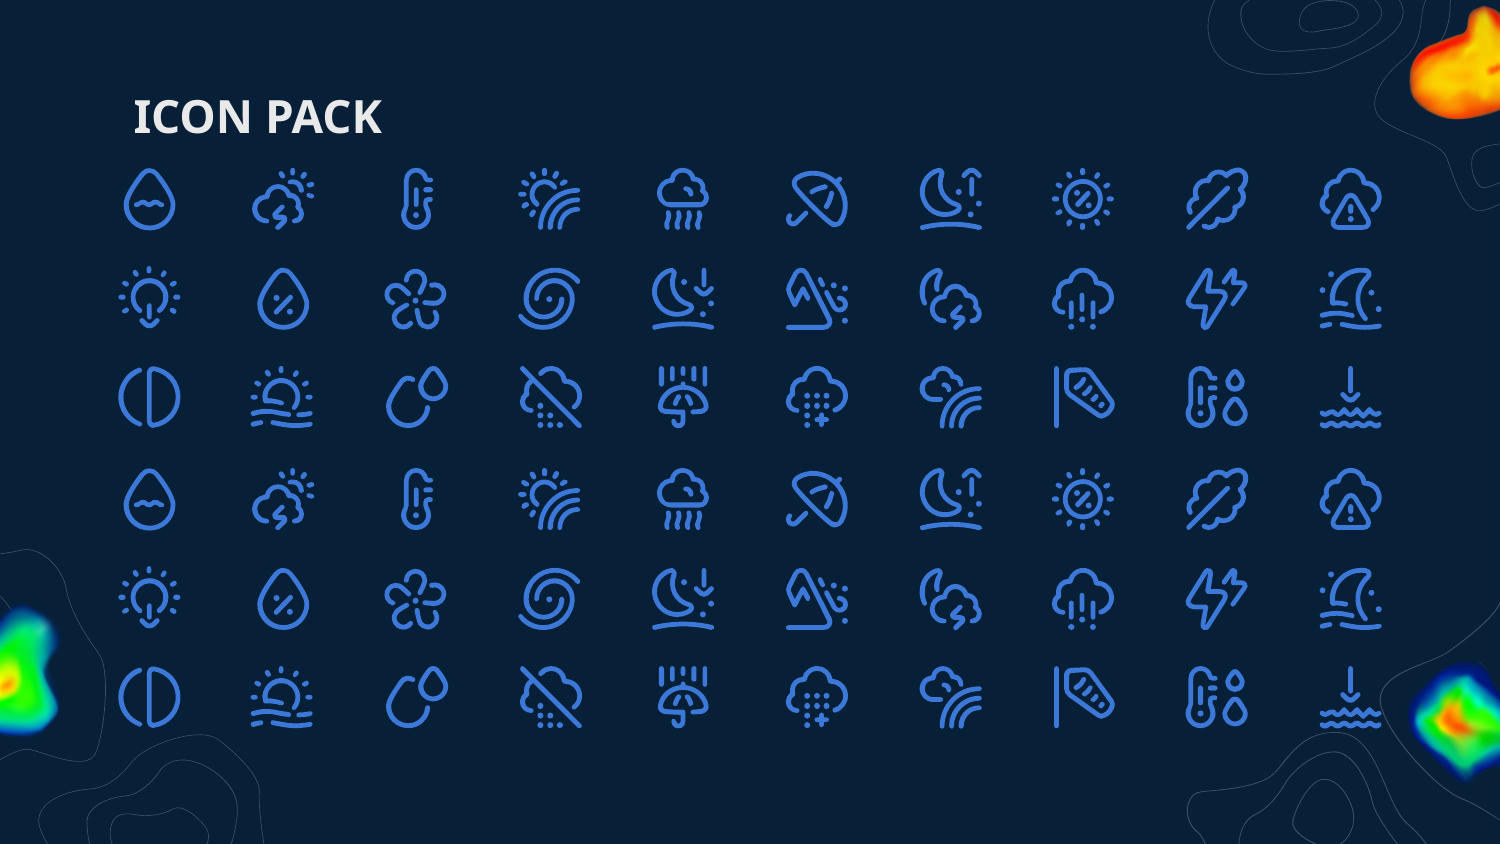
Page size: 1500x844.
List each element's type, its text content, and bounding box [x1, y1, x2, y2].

text_box [950, 604, 966, 631]
text_box [1051, 267, 1114, 315]
text_box [1186, 167, 1249, 230]
text_box [791, 170, 848, 228]
text_box [122, 307, 129, 314]
text_box [518, 492, 527, 497]
text_box [278, 471, 286, 479]
text_box [1375, 306, 1382, 313]
text_box [657, 167, 709, 208]
text_box [296, 711, 313, 718]
text_box [1089, 623, 1096, 630]
text_box [559, 479, 568, 487]
text_box [250, 420, 264, 427]
text_box [412, 297, 419, 304]
text_box [290, 167, 295, 176]
text_box [961, 167, 982, 179]
text_box [658, 366, 665, 387]
text_box [1054, 366, 1059, 429]
text_box [674, 510, 682, 530]
text_box [272, 204, 288, 230]
text_box [250, 709, 292, 718]
text_box [529, 509, 536, 518]
text_box [559, 179, 568, 186]
text_box [1106, 496, 1114, 502]
text_box [519, 666, 582, 729]
text_box [250, 694, 258, 700]
text_box [1328, 271, 1335, 278]
text_box [1319, 310, 1355, 319]
text_box [386, 375, 431, 428]
text_box [130, 578, 169, 614]
text_box [391, 602, 414, 630]
text_box [691, 666, 697, 682]
text_box [786, 510, 809, 527]
text_box [785, 365, 848, 413]
text_box [146, 266, 152, 274]
text_box [301, 380, 309, 387]
text_box [975, 500, 982, 507]
text_box [1055, 509, 1063, 516]
text_box [1330, 192, 1372, 230]
text_box [804, 421, 811, 428]
text_box [969, 477, 975, 497]
text_box [1221, 568, 1248, 607]
text_box [680, 666, 686, 677]
text_box [1089, 323, 1096, 330]
text_box [919, 366, 964, 402]
text_box [684, 210, 692, 230]
text_box [658, 666, 665, 687]
text_box [422, 282, 447, 306]
text_box [1068, 623, 1075, 630]
text_box [169, 607, 177, 615]
text_box [1319, 587, 1326, 594]
text_box [270, 720, 313, 729]
text_box [306, 193, 315, 199]
text_box [384, 282, 412, 306]
text_box [118, 667, 143, 727]
text_box [929, 283, 982, 324]
picture [0, 594, 87, 748]
text_box [967, 211, 974, 218]
text_box [785, 567, 833, 630]
text_box [1225, 368, 1245, 392]
text_box [173, 594, 181, 600]
text_box [824, 590, 848, 613]
text_box [391, 302, 414, 330]
text_box [919, 468, 962, 518]
text_box [664, 210, 672, 230]
text_box [1339, 321, 1382, 330]
text_box [118, 294, 126, 300]
text_box [1319, 720, 1382, 729]
text_box [950, 304, 966, 331]
text_box [1319, 467, 1382, 515]
text_box [1103, 209, 1111, 216]
text_box [1186, 467, 1249, 531]
text_box [1094, 172, 1101, 179]
text_box [146, 366, 181, 428]
text_box [523, 267, 581, 320]
text_box [300, 171, 307, 179]
text_box [257, 567, 310, 630]
text_box [1090, 600, 1096, 620]
text_box [529, 179, 558, 207]
text_box [1348, 666, 1353, 694]
picture [1389, 642, 1500, 801]
text_box [278, 666, 284, 674]
text_box [254, 680, 262, 687]
text_box [1064, 667, 1115, 719]
text_box [169, 280, 177, 287]
text_box [1055, 482, 1063, 489]
text_box [401, 467, 434, 530]
text_box [824, 290, 848, 313]
text_box [1330, 492, 1372, 530]
text_box [272, 504, 288, 530]
text_box [118, 367, 143, 427]
text_box [969, 176, 975, 197]
text_box [306, 493, 315, 499]
text_box [123, 168, 176, 231]
text_box [1328, 571, 1335, 578]
text_box [1339, 622, 1382, 630]
text_box [414, 608, 440, 630]
text_box [252, 484, 304, 524]
text_box [250, 720, 264, 727]
text_box [701, 567, 707, 588]
picture [1394, 0, 1500, 139]
text_box [1062, 178, 1103, 220]
text_box [292, 370, 299, 378]
text_box [1319, 420, 1382, 429]
text_box [538, 366, 583, 410]
text_box [301, 680, 309, 687]
text_box [814, 712, 830, 728]
text_box [708, 300, 715, 307]
text_box [1080, 222, 1086, 230]
text_box [529, 209, 536, 218]
text_box [529, 471, 537, 480]
text_box [296, 411, 313, 418]
text_box [841, 285, 848, 292]
text_box [1066, 171, 1073, 179]
text_box [1066, 219, 1073, 227]
text_box [961, 467, 982, 479]
text_box [250, 408, 292, 418]
text_box [169, 580, 177, 587]
text_box [146, 303, 152, 320]
text_box [786, 210, 809, 227]
text_box [306, 482, 315, 488]
text_box [919, 267, 943, 306]
text_box [939, 386, 982, 429]
text_box [412, 597, 419, 604]
text_box [262, 678, 301, 710]
text_box [1185, 666, 1218, 729]
text_box [1319, 622, 1333, 629]
text_box [521, 502, 530, 509]
text_box [262, 378, 301, 410]
text_box [139, 318, 160, 329]
text_box [1062, 479, 1103, 520]
text_box [699, 611, 706, 618]
text_box [422, 582, 447, 606]
text_box [967, 511, 974, 518]
text_box [1103, 182, 1111, 189]
text_box [287, 479, 304, 493]
text_box [173, 294, 181, 300]
text_box [521, 179, 530, 187]
text_box [257, 267, 310, 330]
text_box [1106, 196, 1114, 202]
text_box [1185, 365, 1218, 428]
text_box [122, 580, 129, 587]
text_box [1185, 568, 1228, 630]
text_box [785, 267, 833, 330]
text_box [1051, 567, 1114, 615]
text_box [804, 712, 811, 719]
text_box [264, 369, 271, 377]
text_box [657, 681, 709, 729]
text_box [1094, 519, 1101, 527]
text_box [814, 412, 830, 428]
text_box [529, 171, 537, 180]
text_box [403, 268, 428, 296]
text_box [278, 365, 284, 374]
text_box [139, 618, 160, 629]
text_box [252, 184, 304, 224]
text_box [830, 282, 837, 289]
text_box [518, 191, 527, 197]
text_box [403, 568, 428, 596]
text_box [652, 321, 715, 330]
text_box [1064, 367, 1115, 419]
text_box [804, 412, 811, 419]
text_box [684, 510, 692, 530]
text_box [1368, 589, 1375, 596]
text_box [841, 585, 848, 592]
text_box [841, 317, 848, 324]
text_box [670, 366, 675, 382]
text_box [975, 200, 982, 207]
text_box [552, 170, 560, 179]
text_box [657, 381, 709, 429]
text_box [1319, 321, 1333, 329]
text_box [1051, 196, 1060, 202]
text_box [652, 568, 694, 617]
text_box [160, 270, 167, 278]
text_box [664, 510, 672, 530]
text_box [1090, 300, 1096, 320]
text_box [300, 472, 307, 480]
text_box [1068, 323, 1075, 330]
text_box [169, 307, 177, 314]
text_box [529, 479, 558, 508]
text_box [1329, 267, 1372, 322]
text_box [521, 202, 530, 209]
text_box [695, 210, 703, 230]
text_box [132, 269, 139, 277]
text_box [1068, 600, 1074, 620]
text_box [1066, 519, 1073, 527]
text_box [1080, 468, 1086, 476]
text_box [1094, 472, 1101, 480]
text_box [254, 380, 262, 387]
text_box [542, 167, 548, 176]
text_box [250, 394, 258, 400]
text_box [552, 470, 560, 480]
text_box [278, 171, 286, 179]
text_box [1319, 407, 1382, 419]
text_box [1368, 289, 1375, 296]
text_box [386, 675, 431, 729]
text_box [674, 210, 682, 230]
text_box [1103, 482, 1111, 489]
text_box [804, 722, 811, 729]
text_box [701, 267, 707, 288]
text_box [791, 470, 848, 528]
text_box [290, 467, 295, 476]
text_box [1079, 616, 1086, 623]
text_box [401, 167, 434, 230]
text_box [1051, 496, 1060, 502]
text_box [693, 586, 714, 597]
text_box [657, 467, 709, 508]
text_box [538, 488, 581, 530]
text_box [830, 582, 837, 589]
text_box [1221, 267, 1248, 307]
text_box [146, 566, 152, 574]
text_box [920, 221, 982, 230]
text_box [1329, 567, 1372, 622]
title ICON PACK [118, 72, 1385, 167]
text_box [1225, 669, 1245, 692]
text_box [708, 600, 715, 607]
text_box [1068, 300, 1074, 320]
text_box [670, 666, 675, 682]
text_box [418, 666, 449, 702]
text_box [1222, 696, 1248, 727]
text_box [130, 278, 169, 314]
text_box [919, 568, 943, 606]
text_box [1055, 182, 1063, 189]
text_box [691, 366, 697, 382]
text_box [418, 365, 449, 402]
text_box [919, 167, 962, 218]
text_box [518, 578, 575, 630]
text_box [702, 666, 708, 687]
text_box [538, 187, 581, 230]
text_box [1319, 610, 1355, 619]
text_box [1066, 471, 1073, 479]
text_box [920, 521, 982, 531]
text_box [1080, 523, 1086, 531]
text_box [919, 666, 964, 702]
text_box [1185, 267, 1228, 330]
text_box [384, 582, 412, 606]
text_box [118, 594, 126, 600]
text_box [1319, 707, 1382, 719]
text_box [122, 607, 129, 614]
text_box [1319, 287, 1326, 294]
text_box [414, 307, 440, 330]
text_box [160, 570, 167, 578]
text_box [652, 621, 715, 630]
text_box [1103, 509, 1111, 516]
text_box [652, 267, 694, 317]
text_box [699, 311, 706, 318]
text_box [1079, 316, 1086, 323]
text_box [1222, 396, 1248, 427]
text_box [287, 179, 304, 193]
text_box [523, 567, 581, 620]
text_box [521, 480, 530, 487]
text_box [1348, 366, 1353, 394]
text_box [1375, 606, 1382, 613]
text_box [1340, 692, 1361, 703]
text_box [132, 570, 139, 577]
text_box [305, 694, 313, 700]
text_box [1319, 167, 1382, 215]
text_box [264, 669, 271, 677]
text_box [270, 420, 313, 428]
text_box [1340, 392, 1361, 403]
text_box [123, 468, 176, 531]
text_box [146, 666, 181, 729]
text_box [305, 394, 313, 400]
text_box [702, 366, 708, 387]
text_box [292, 670, 299, 678]
text_box [680, 366, 686, 376]
text_box [1094, 219, 1101, 227]
text_box [841, 617, 848, 624]
text_box [695, 510, 703, 530]
text_box [785, 666, 848, 713]
text_box [1080, 167, 1086, 176]
text_box [519, 365, 582, 428]
text_box [146, 603, 152, 620]
text_box [538, 666, 583, 710]
text_box [122, 280, 129, 287]
text_box [1054, 666, 1059, 729]
text_box [693, 286, 714, 297]
text_box [939, 686, 982, 729]
text_box [542, 467, 548, 477]
text_box [929, 583, 982, 624]
text_box [306, 181, 315, 188]
text_box [1055, 209, 1063, 216]
text_box [518, 278, 575, 330]
